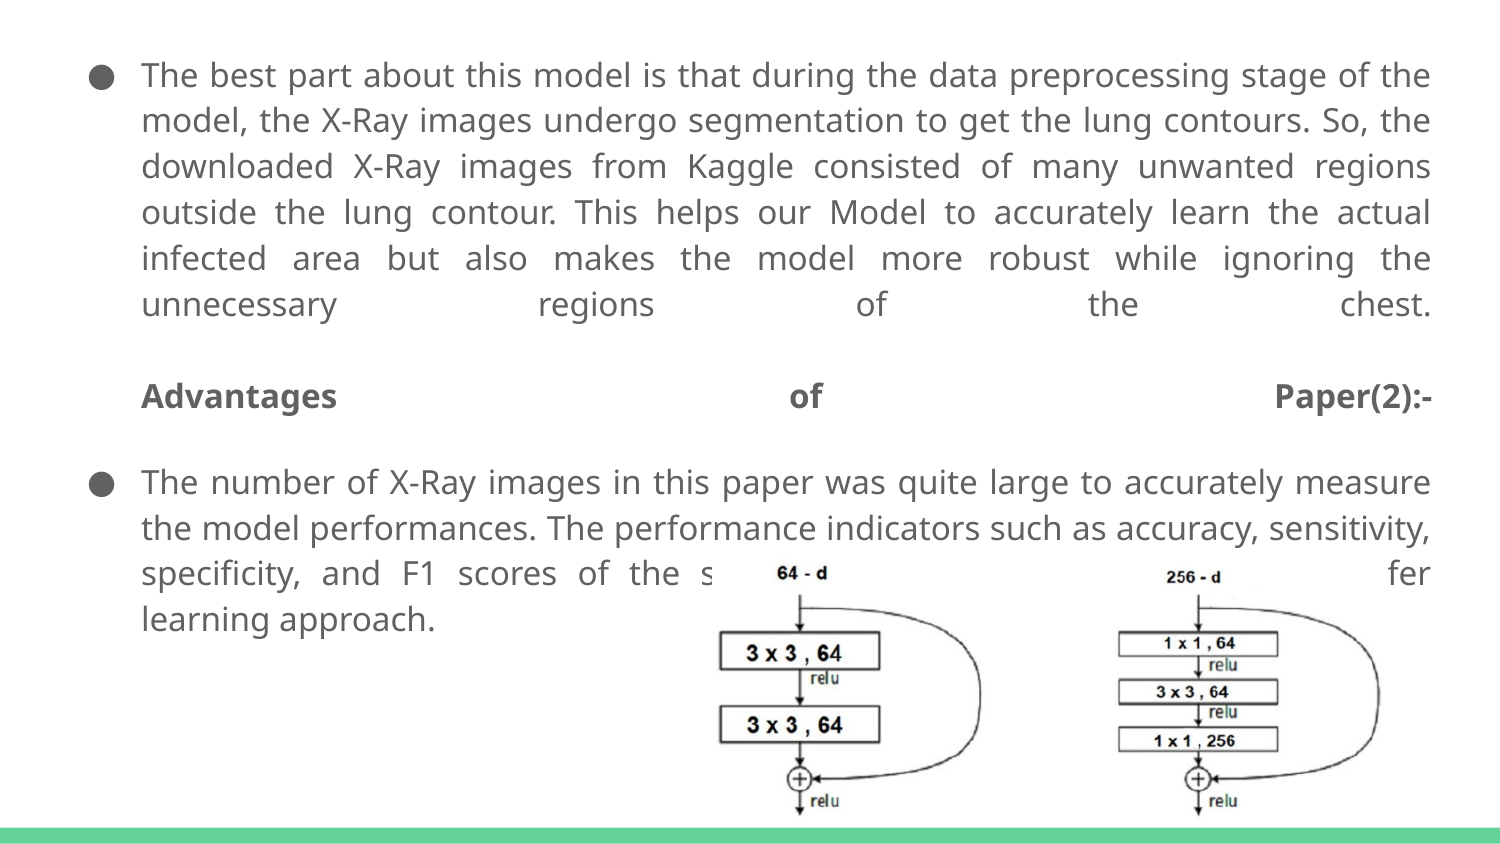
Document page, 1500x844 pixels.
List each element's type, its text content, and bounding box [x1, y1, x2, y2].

list The best part about this model is that during the data preprocessing stage of the model, the X-Ray images undergo segmentation to get the lung contours. So, the downloaded X-Ray images from Kaggle consisted of many unwanted regions outside the lung contour. This helps our Model to accurately learn the actual infected area but also makes the model more robust while ignoring the unnecessary regions of the chest. Advantages of Paper(2):- The number of X-Ray images in this paper was quite large to accurately measure the model performances. The performance indicators such as accuracy, sensitivity, specificity, and F1 scores of the study model were higher than the transfer learning approach. [51, 32, 1449, 750]
picture [712, 559, 1389, 824]
